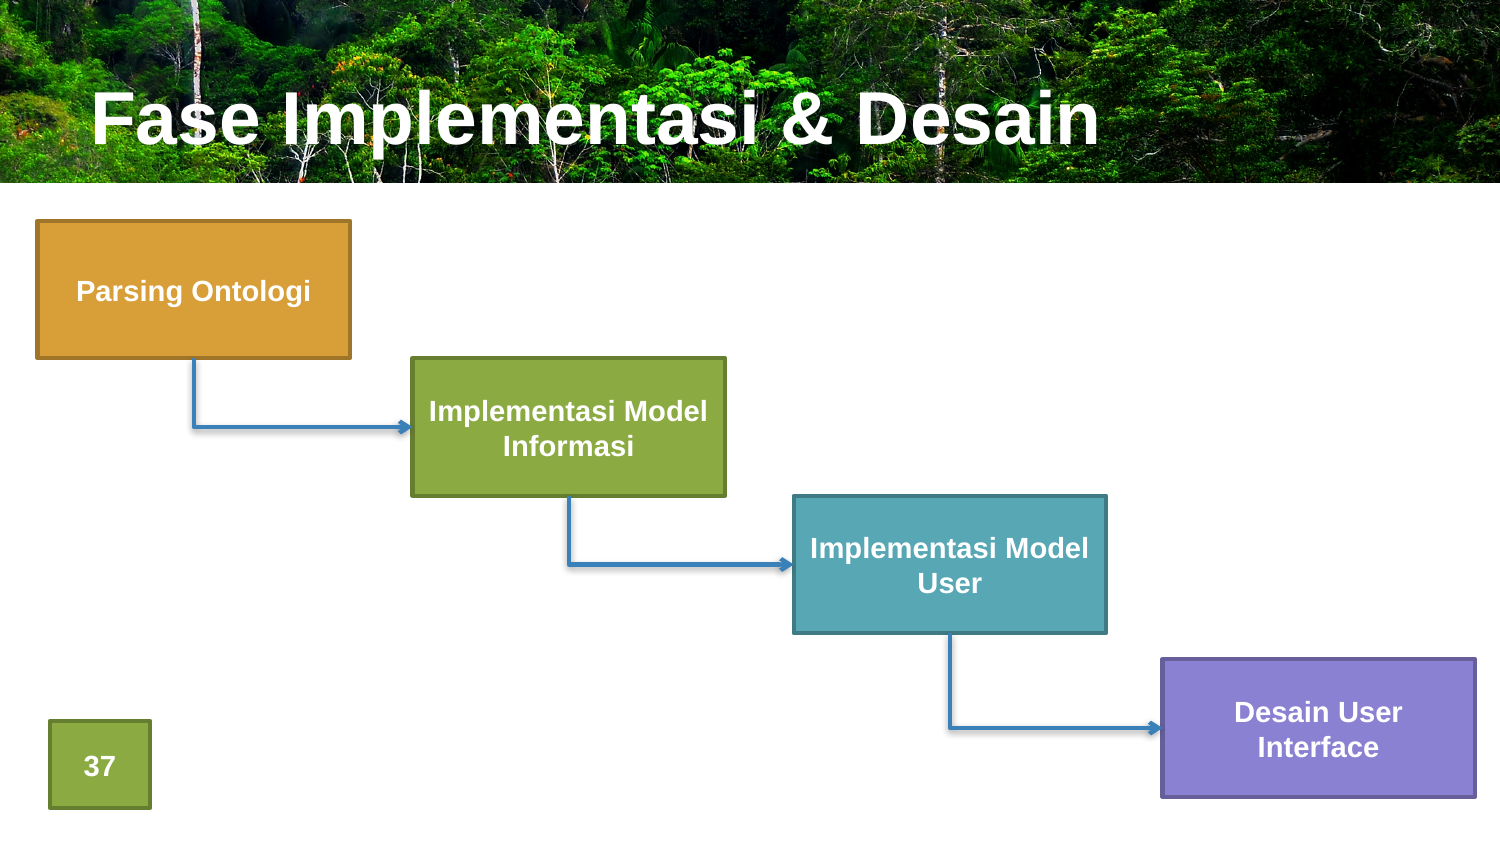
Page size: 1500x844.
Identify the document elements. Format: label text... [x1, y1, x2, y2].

text_box Implementasi Model User [792, 494, 1108, 635]
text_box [268, 283, 338, 503]
text_box Implementasi Model Informasi [410, 356, 727, 498]
picture [0, 0, 1500, 183]
text_box Desain User Interface [1160, 657, 1477, 799]
text_box Parsing Ontologi [35, 219, 352, 360]
text_box 37 [48, 719, 152, 810]
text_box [1008, 574, 1104, 788]
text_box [646, 417, 716, 643]
